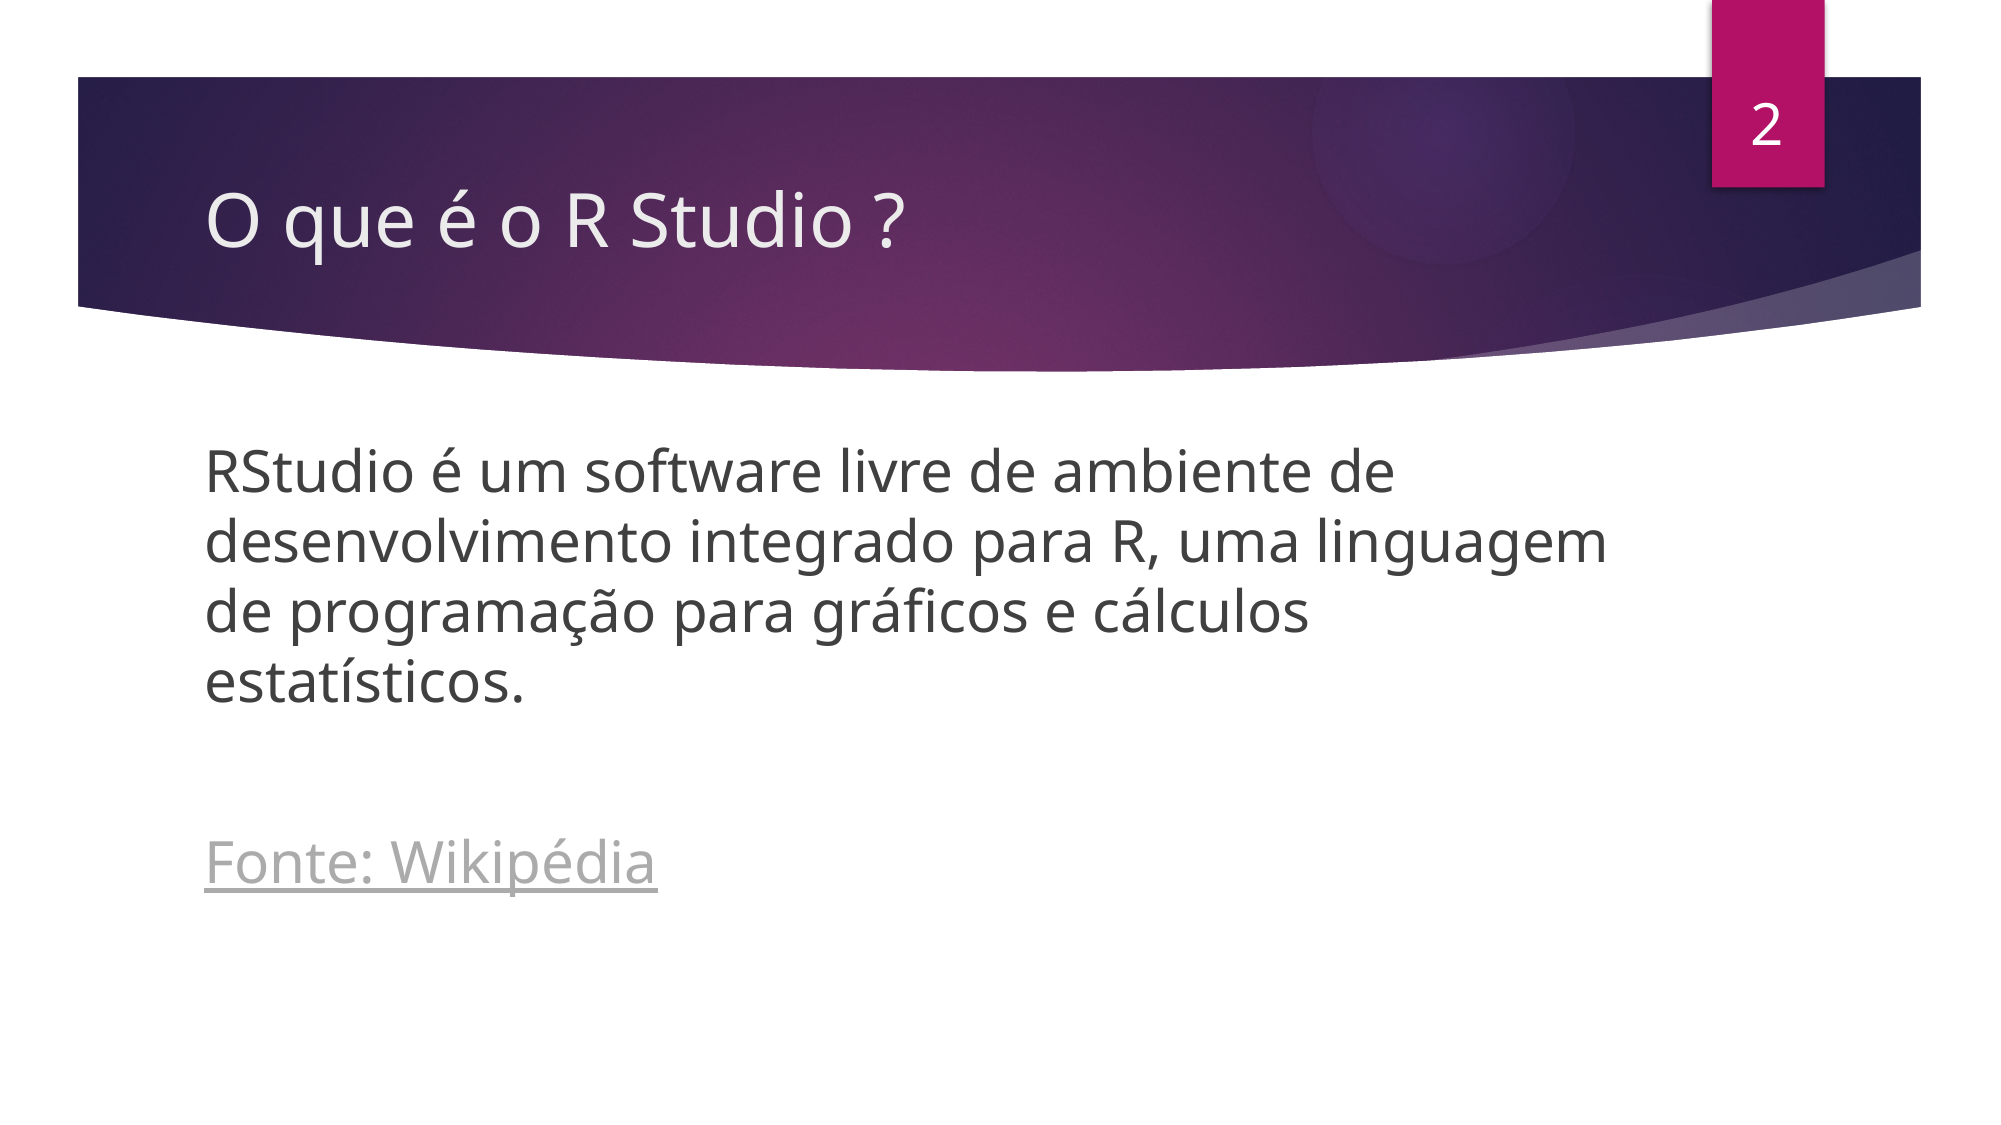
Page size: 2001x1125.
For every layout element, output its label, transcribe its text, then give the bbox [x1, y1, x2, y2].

list RStudio é um software livre de ambiente de desenvolvimento integrado para R, uma linguagem de programação para gráficos e cálculos estatísticos. Fonte: Wikipédia [189, 427, 1638, 988]
slide_number 2 [1698, 48, 1836, 175]
title O que é o R Studio ? [189, 159, 1627, 276]
